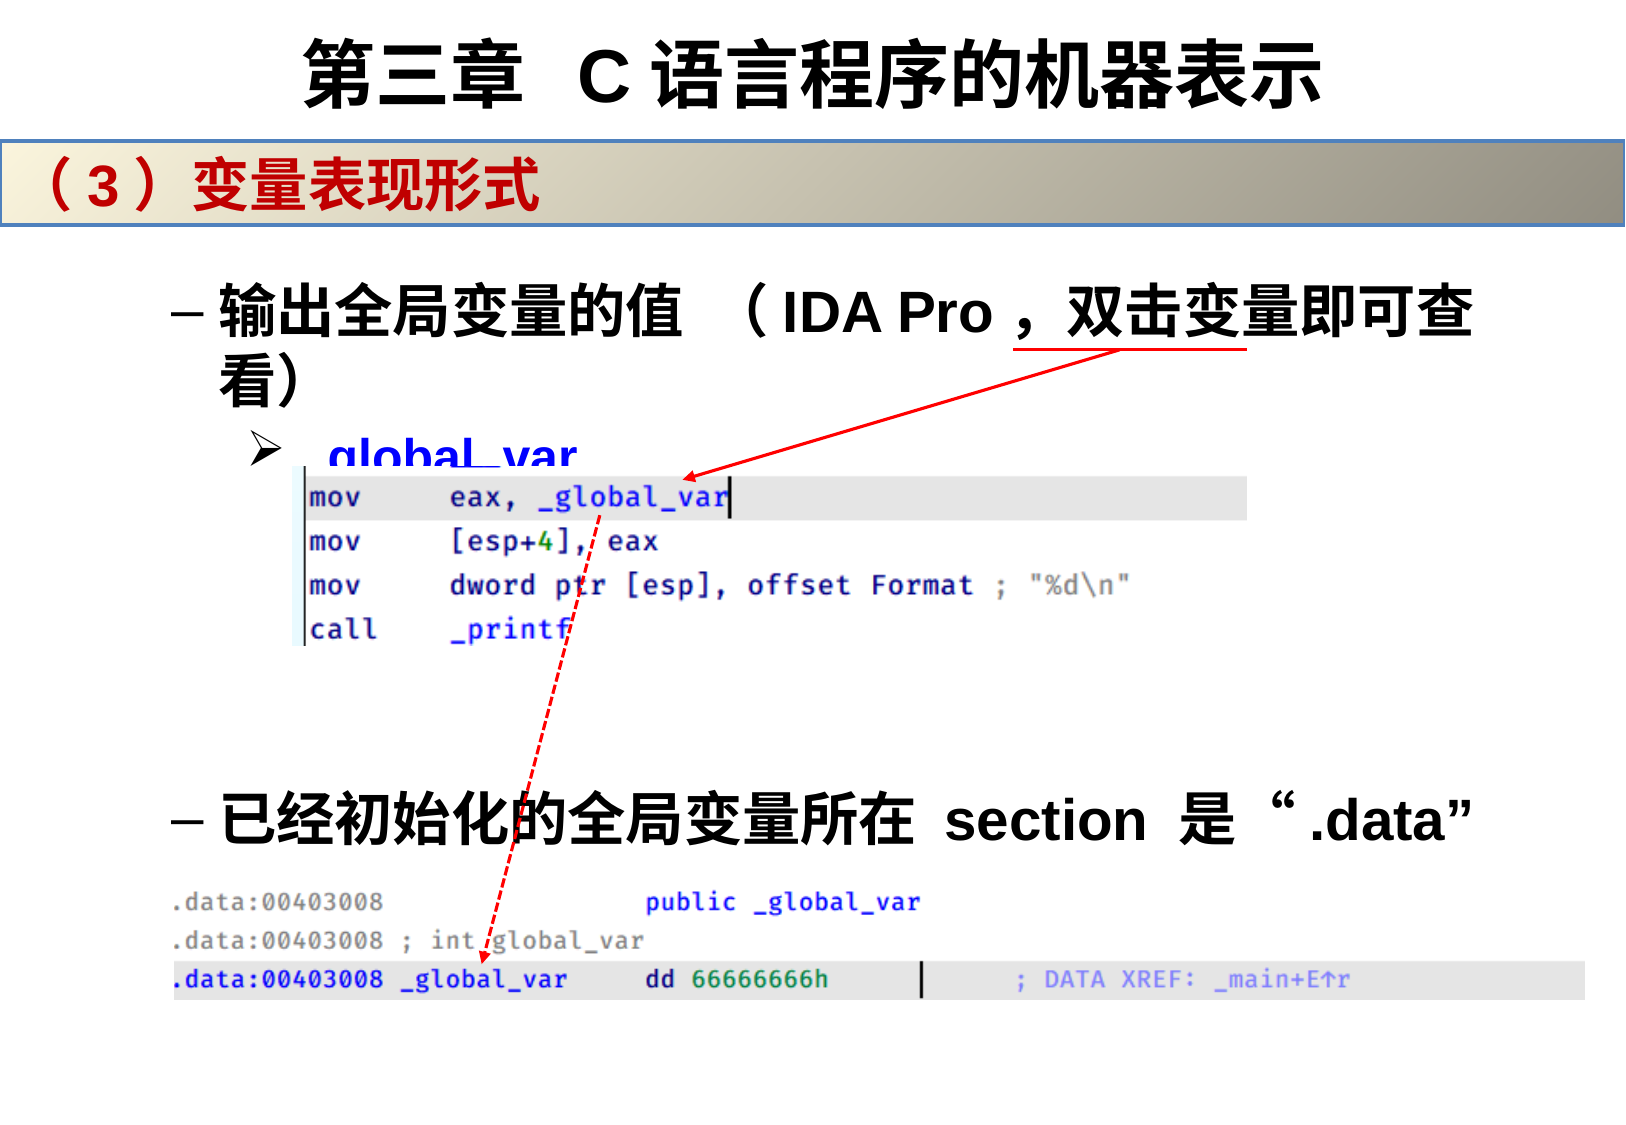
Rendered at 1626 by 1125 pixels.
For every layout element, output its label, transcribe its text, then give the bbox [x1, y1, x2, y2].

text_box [481, 514, 601, 965]
picture [292, 466, 1247, 646]
picture [174, 881, 1585, 1000]
text_box （3）变量表现形式 [0, 139, 1625, 227]
title 第三章 C语言程序的机器表示 [81, 19, 1544, 126]
list 输出全局变量的值 （IDA Pro，双击变量即可查看） _global_var 已经初始化的全局变量所在 section 是“.data” [81, 267, 1544, 1024]
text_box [682, 349, 1247, 480]
